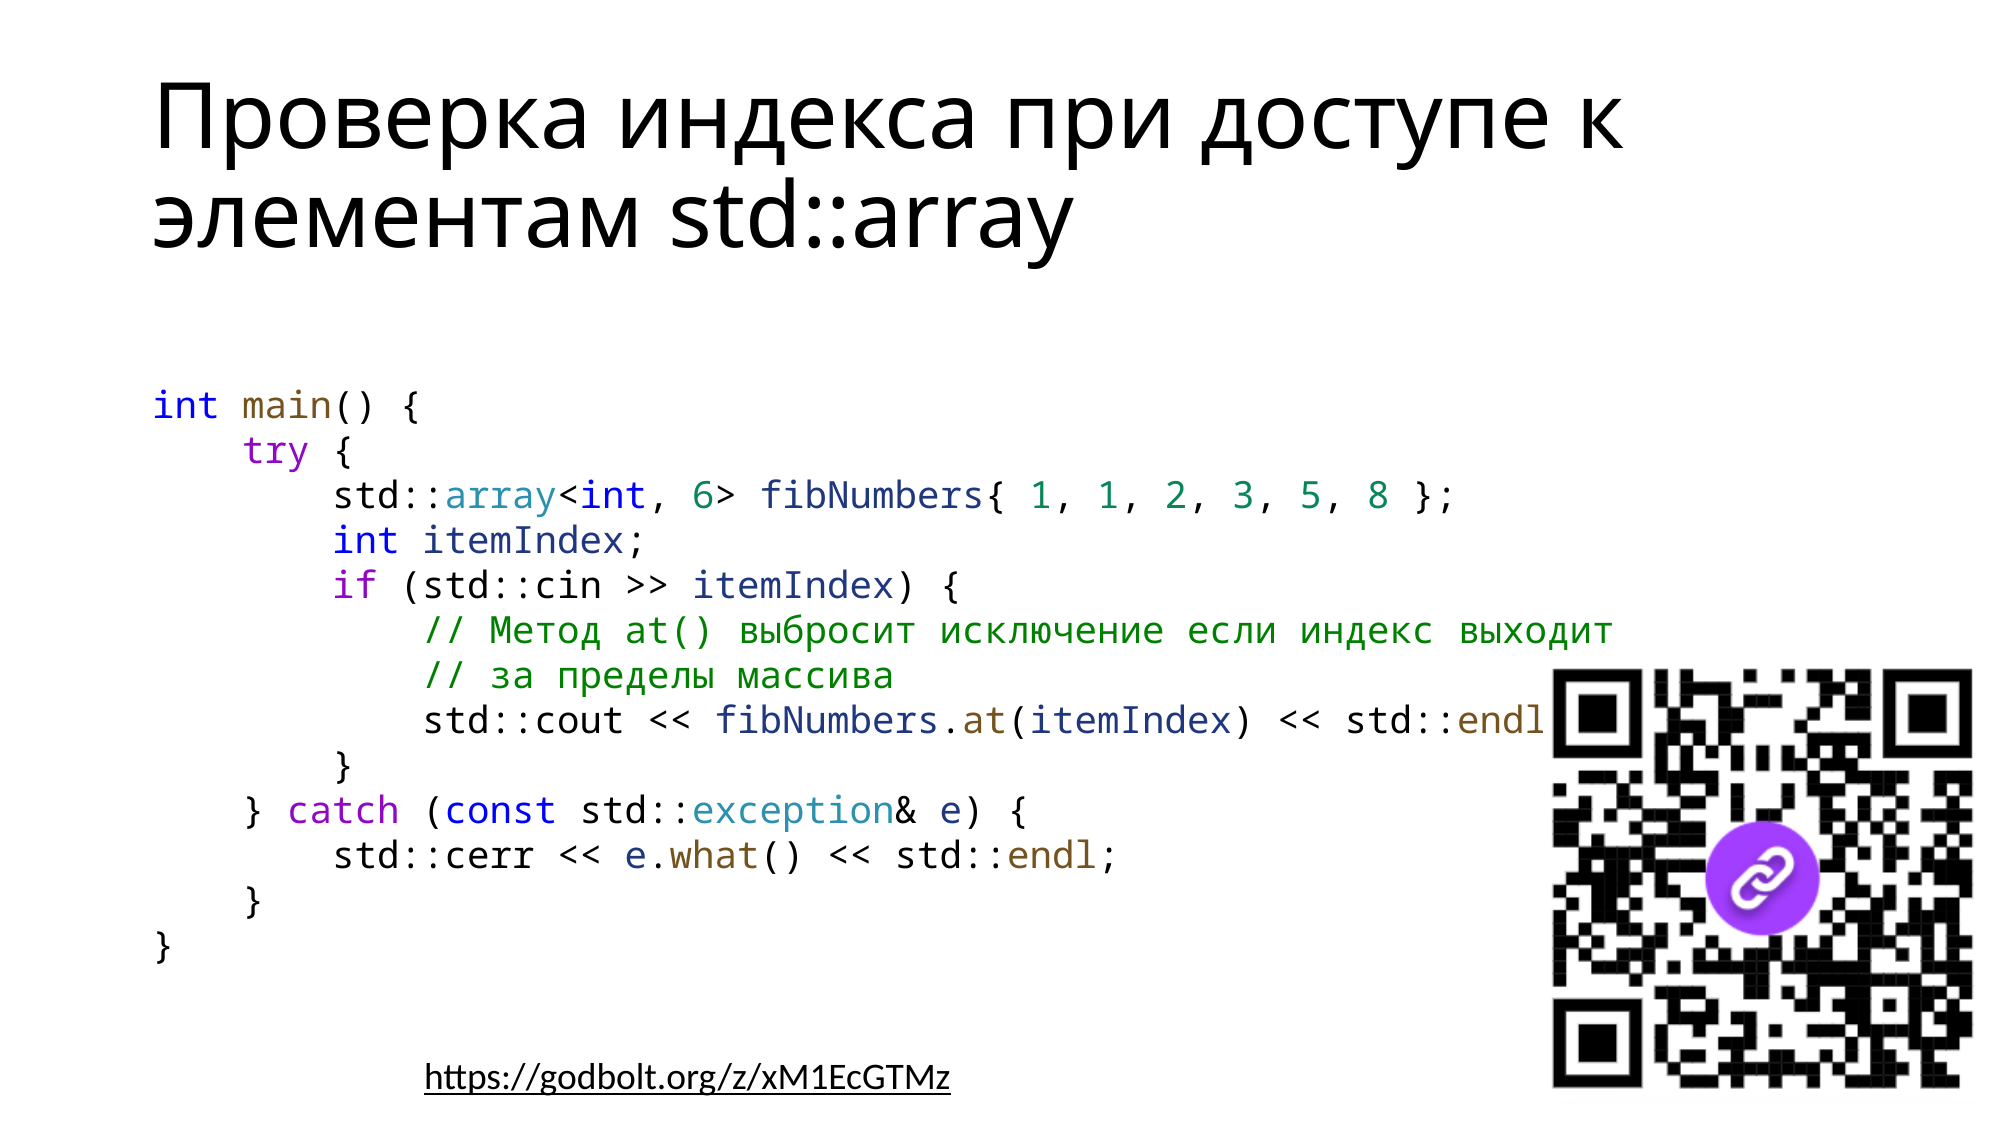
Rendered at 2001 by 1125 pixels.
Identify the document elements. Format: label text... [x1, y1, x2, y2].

picture [1543, 652, 1988, 1106]
text_box https://godbolt.org/z/xM1EcGTMz [409, 1045, 1409, 1105]
text_box int main() { try { std::array<int, 6> fibNumbers{ 1, 1, 2, 3, 5, 8 }; int itemIndex; if (std::cin >> itemIndex) { // Метод at() выбросит исключение если индекс выходит // за пределы массива std::cout << fibNumbers.at(itemIndex) << std::endl; } } catch (const std::exception& e) { std::cerr << e.what() << std::endl; } } [137, 373, 1863, 974]
title Проверка индекса при доступе к элементам std::array [137, 59, 1863, 278]
